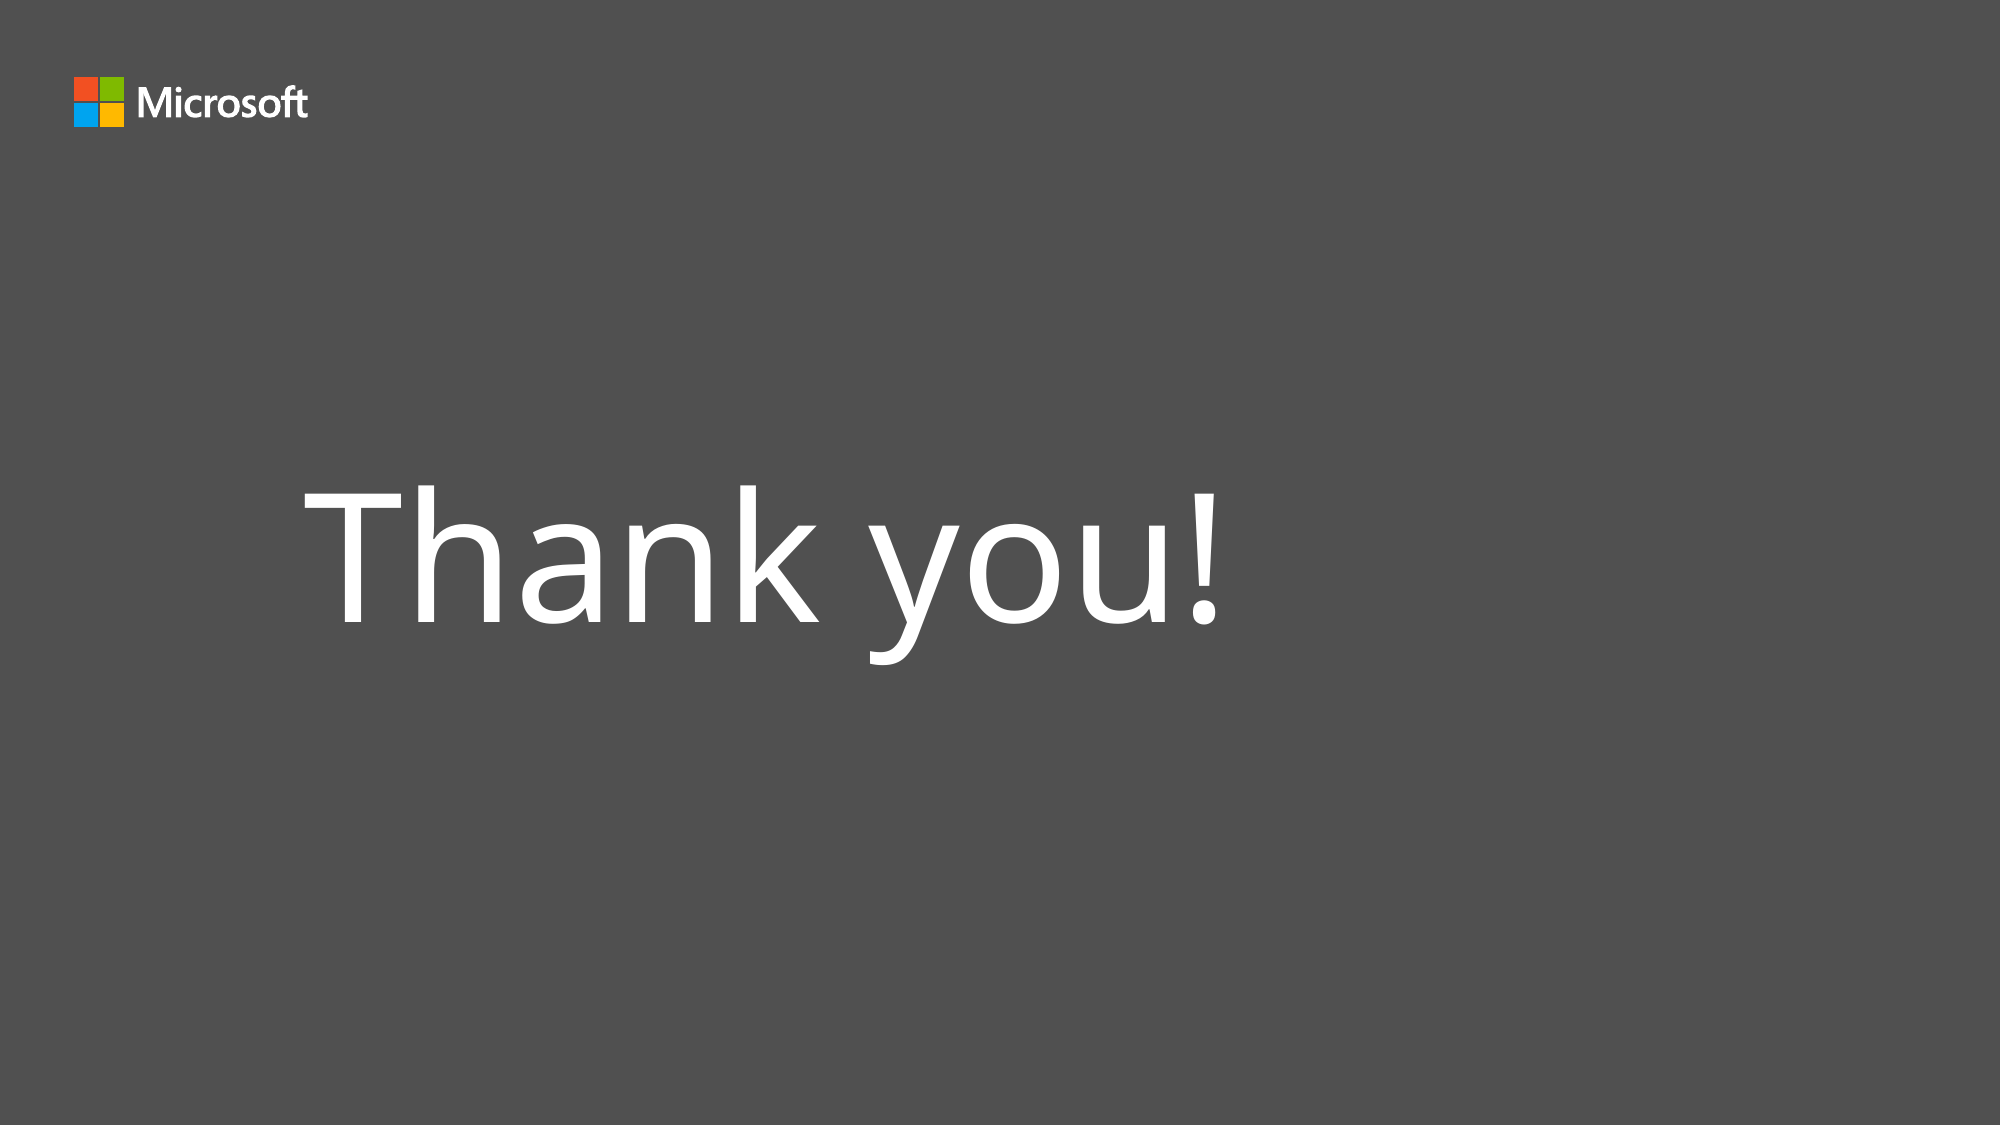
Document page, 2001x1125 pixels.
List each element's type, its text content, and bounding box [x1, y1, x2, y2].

text_box Thank you! [273, 443, 1485, 815]
